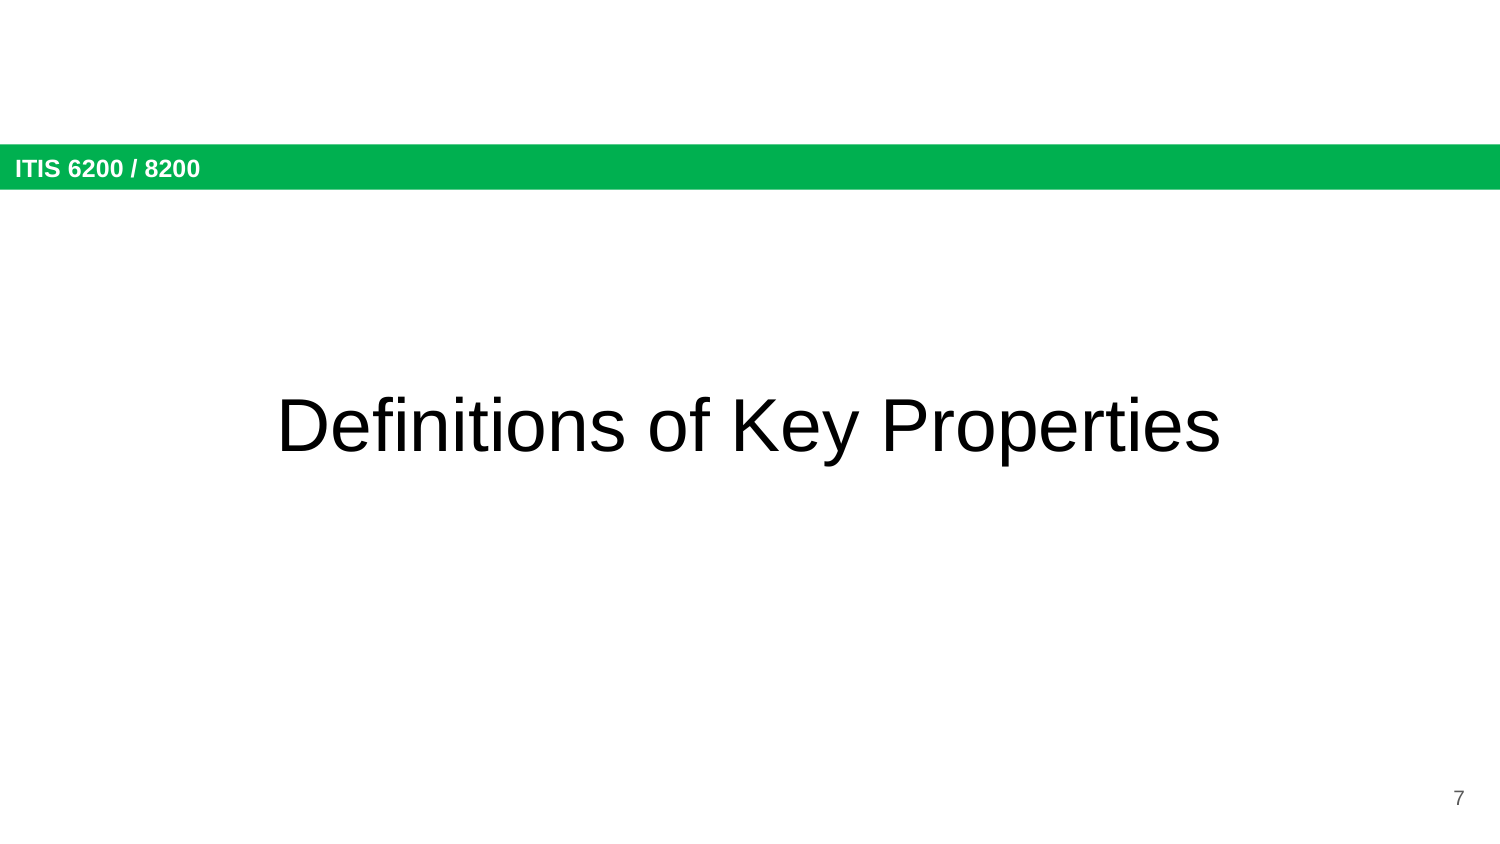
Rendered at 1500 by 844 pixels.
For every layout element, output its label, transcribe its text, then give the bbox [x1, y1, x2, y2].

slide_number 7 [1389, 764, 1480, 830]
title Definitions of Key Properties [51, 352, 1449, 491]
